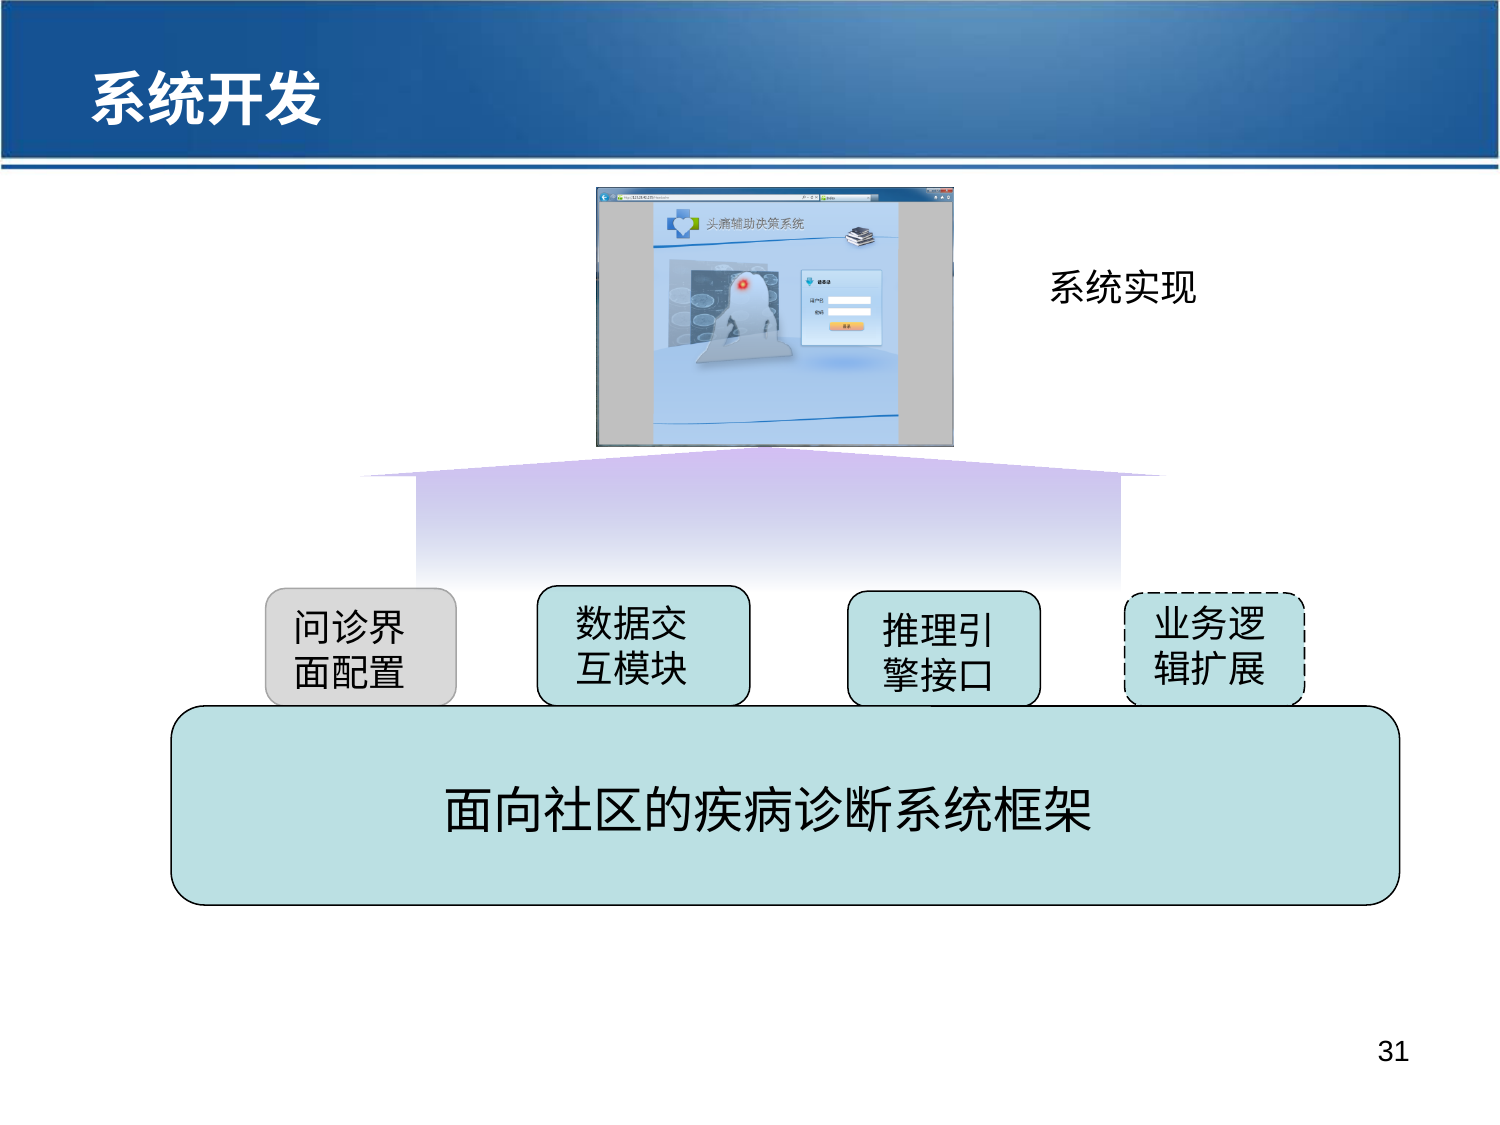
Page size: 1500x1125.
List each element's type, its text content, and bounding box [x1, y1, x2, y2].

text_box [1124, 593, 1305, 706]
text_box [360, 455, 1176, 592]
text_box 问诊界面配置 [278, 596, 457, 702]
text_box 业务逻辑扩展 [1138, 592, 1293, 698]
text_box [265, 588, 452, 705]
slide_number 31 [1074, 1024, 1426, 1103]
picture [0, 0, 1500, 1125]
text_box [171, 705, 1400, 906]
text_box 面向社区的疾病诊断系统框架 [428, 771, 1109, 847]
text_box 数据交互模块 [560, 592, 727, 698]
text_box 系统实现 [1033, 256, 1223, 317]
text_box [847, 592, 1038, 705]
text_box 推理引 擎接口 [868, 600, 1067, 705]
text_box 系统开发 [74, 54, 1425, 151]
text_box [537, 592, 750, 705]
